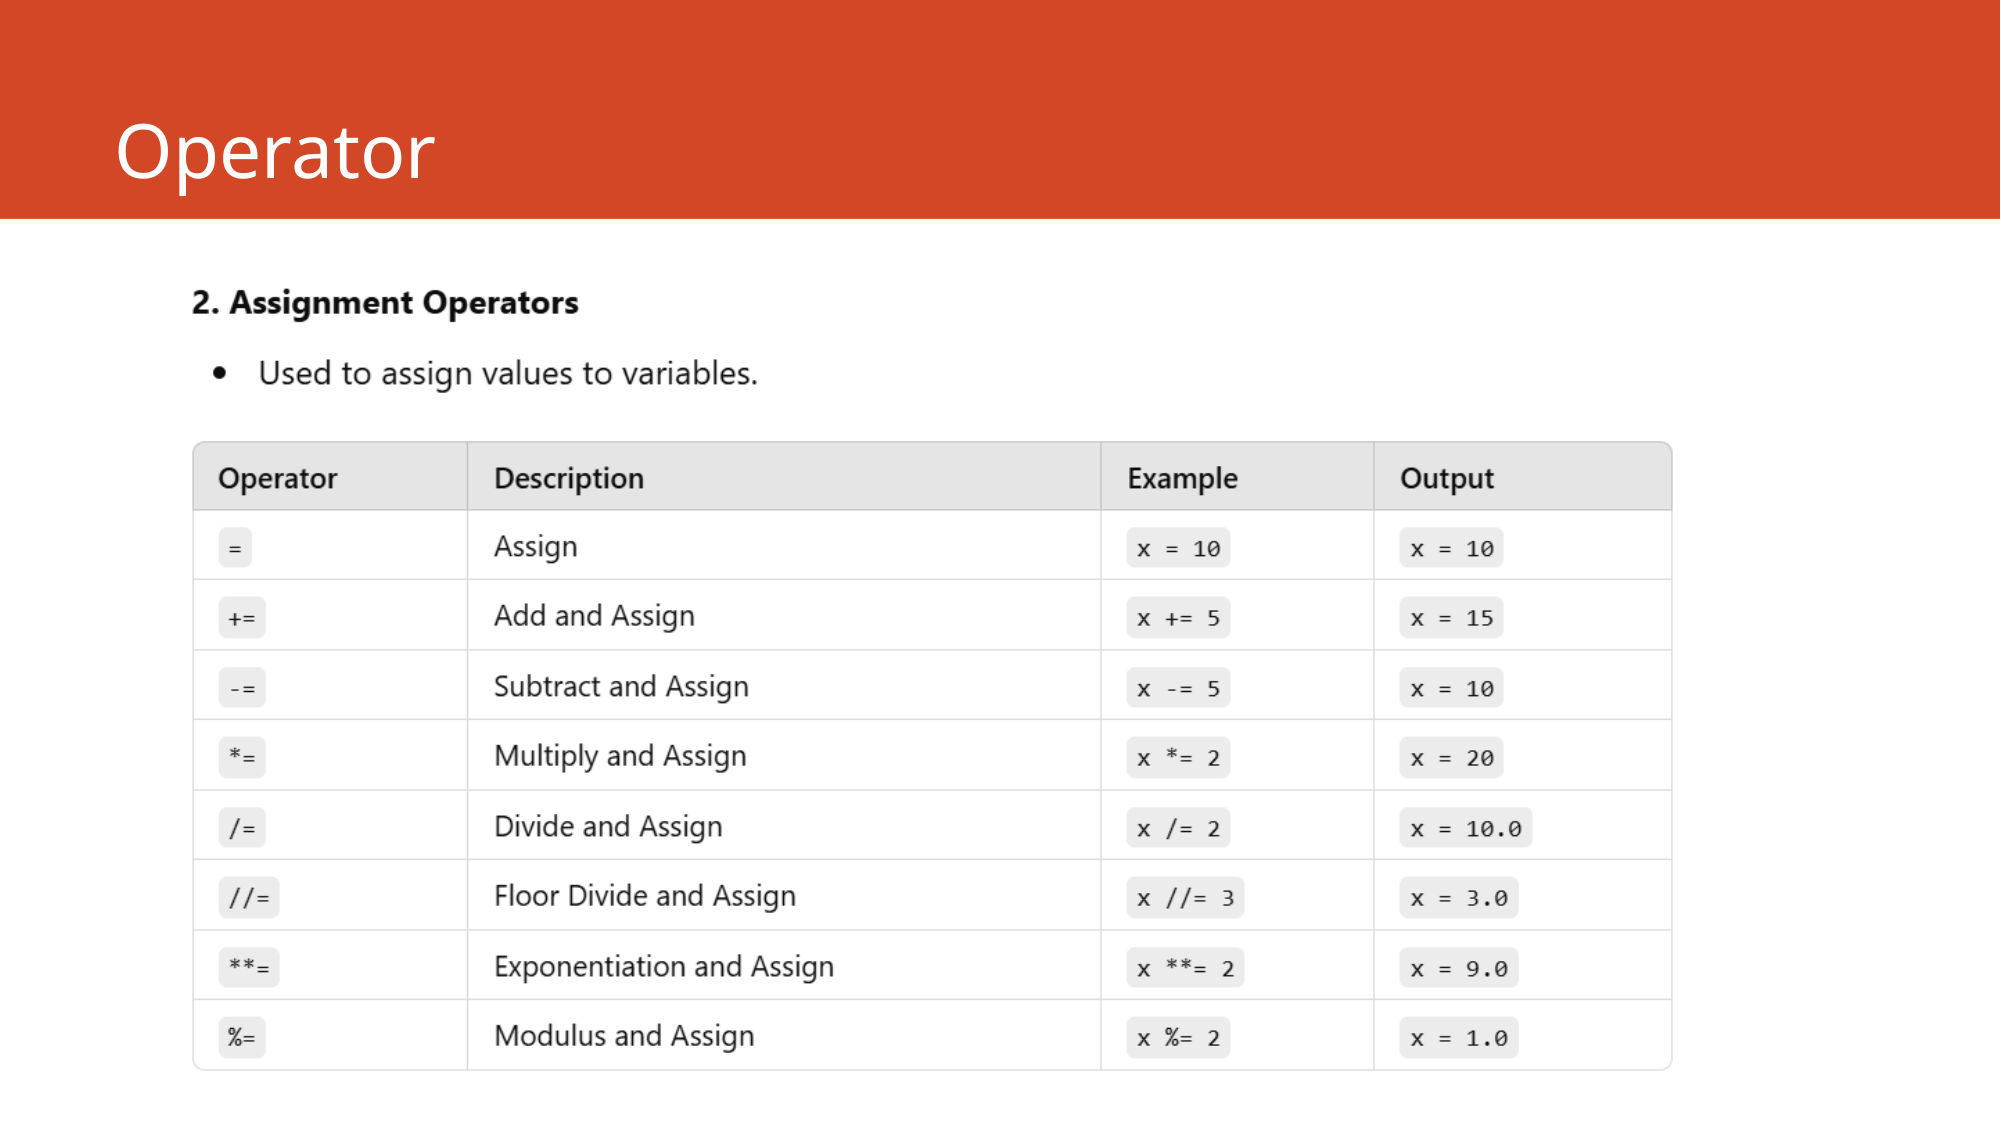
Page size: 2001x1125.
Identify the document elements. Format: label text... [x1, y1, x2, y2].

title Operator [99, 0, 1863, 202]
picture [151, 257, 1695, 1082]
